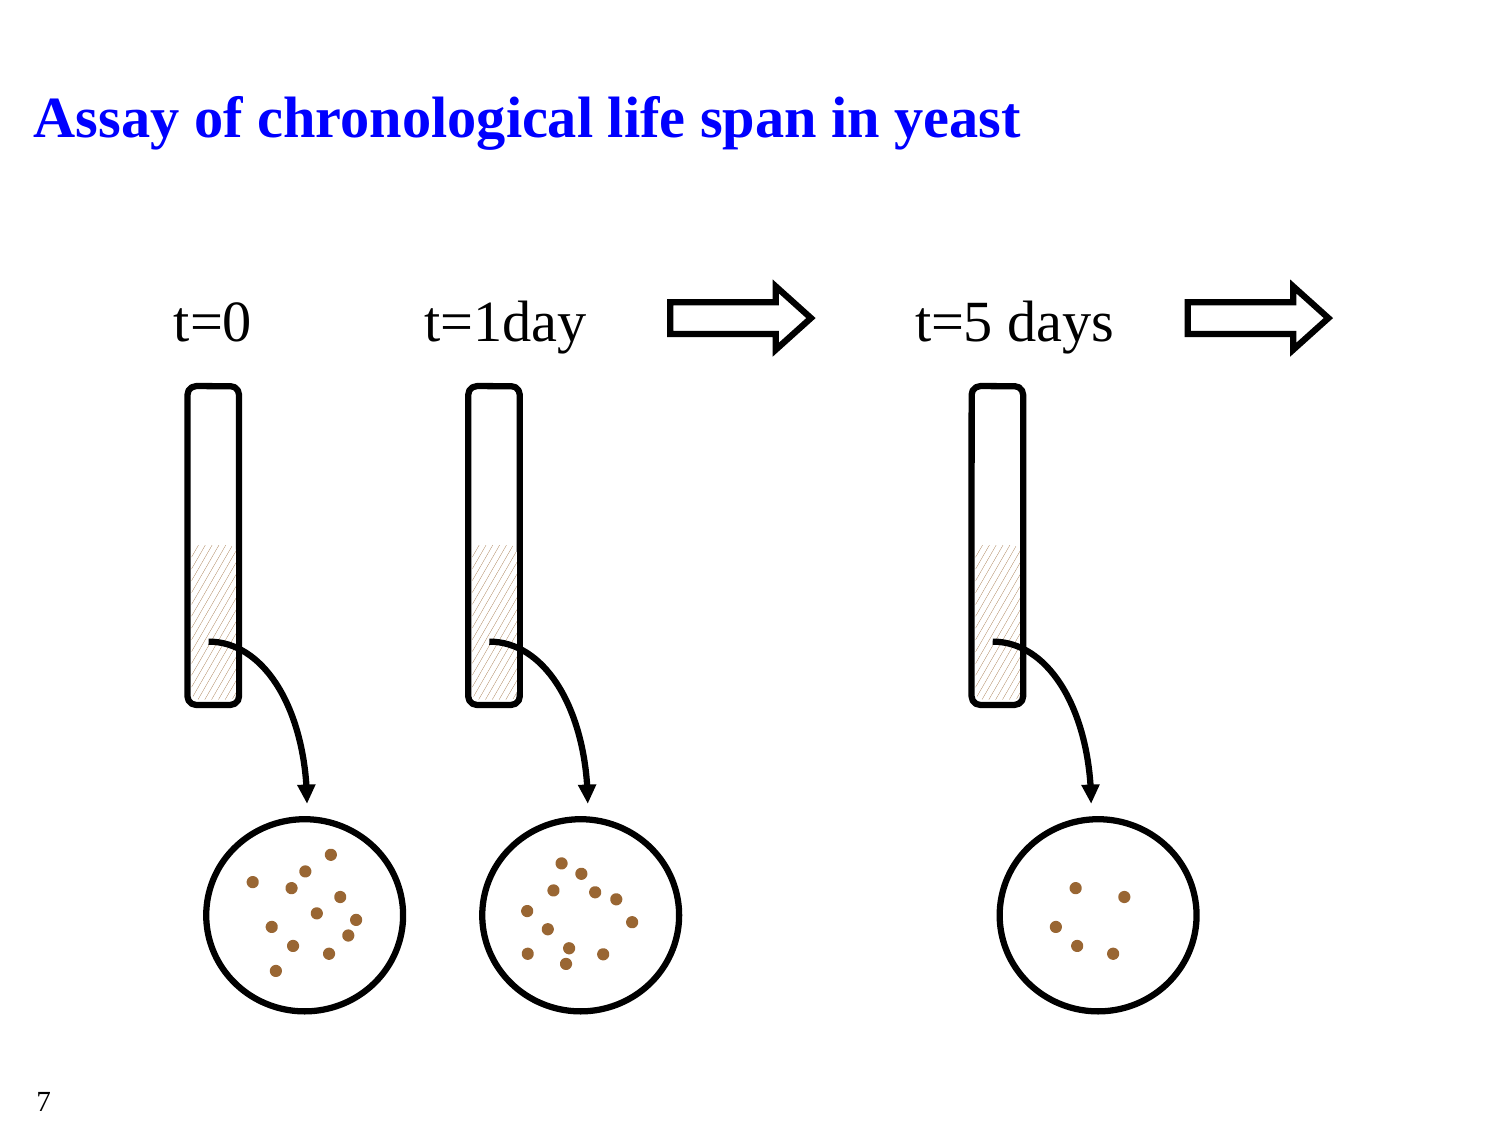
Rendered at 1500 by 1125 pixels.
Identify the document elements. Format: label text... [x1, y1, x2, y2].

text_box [481, 818, 680, 1012]
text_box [187, 385, 240, 706]
title Assay of chronological life span in yeast [18, 19, 1484, 208]
text_box t=5 days [873, 275, 1157, 361]
text_box t=0 [150, 275, 276, 361]
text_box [971, 385, 1024, 706]
text_box [1187, 286, 1329, 350]
text_box [489, 652, 594, 804]
text_box [670, 286, 811, 350]
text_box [999, 818, 1197, 1012]
text_box [208, 651, 313, 804]
text_box t=1day [379, 275, 632, 361]
text_box [992, 652, 1098, 804]
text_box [467, 385, 521, 706]
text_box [205, 818, 404, 1012]
